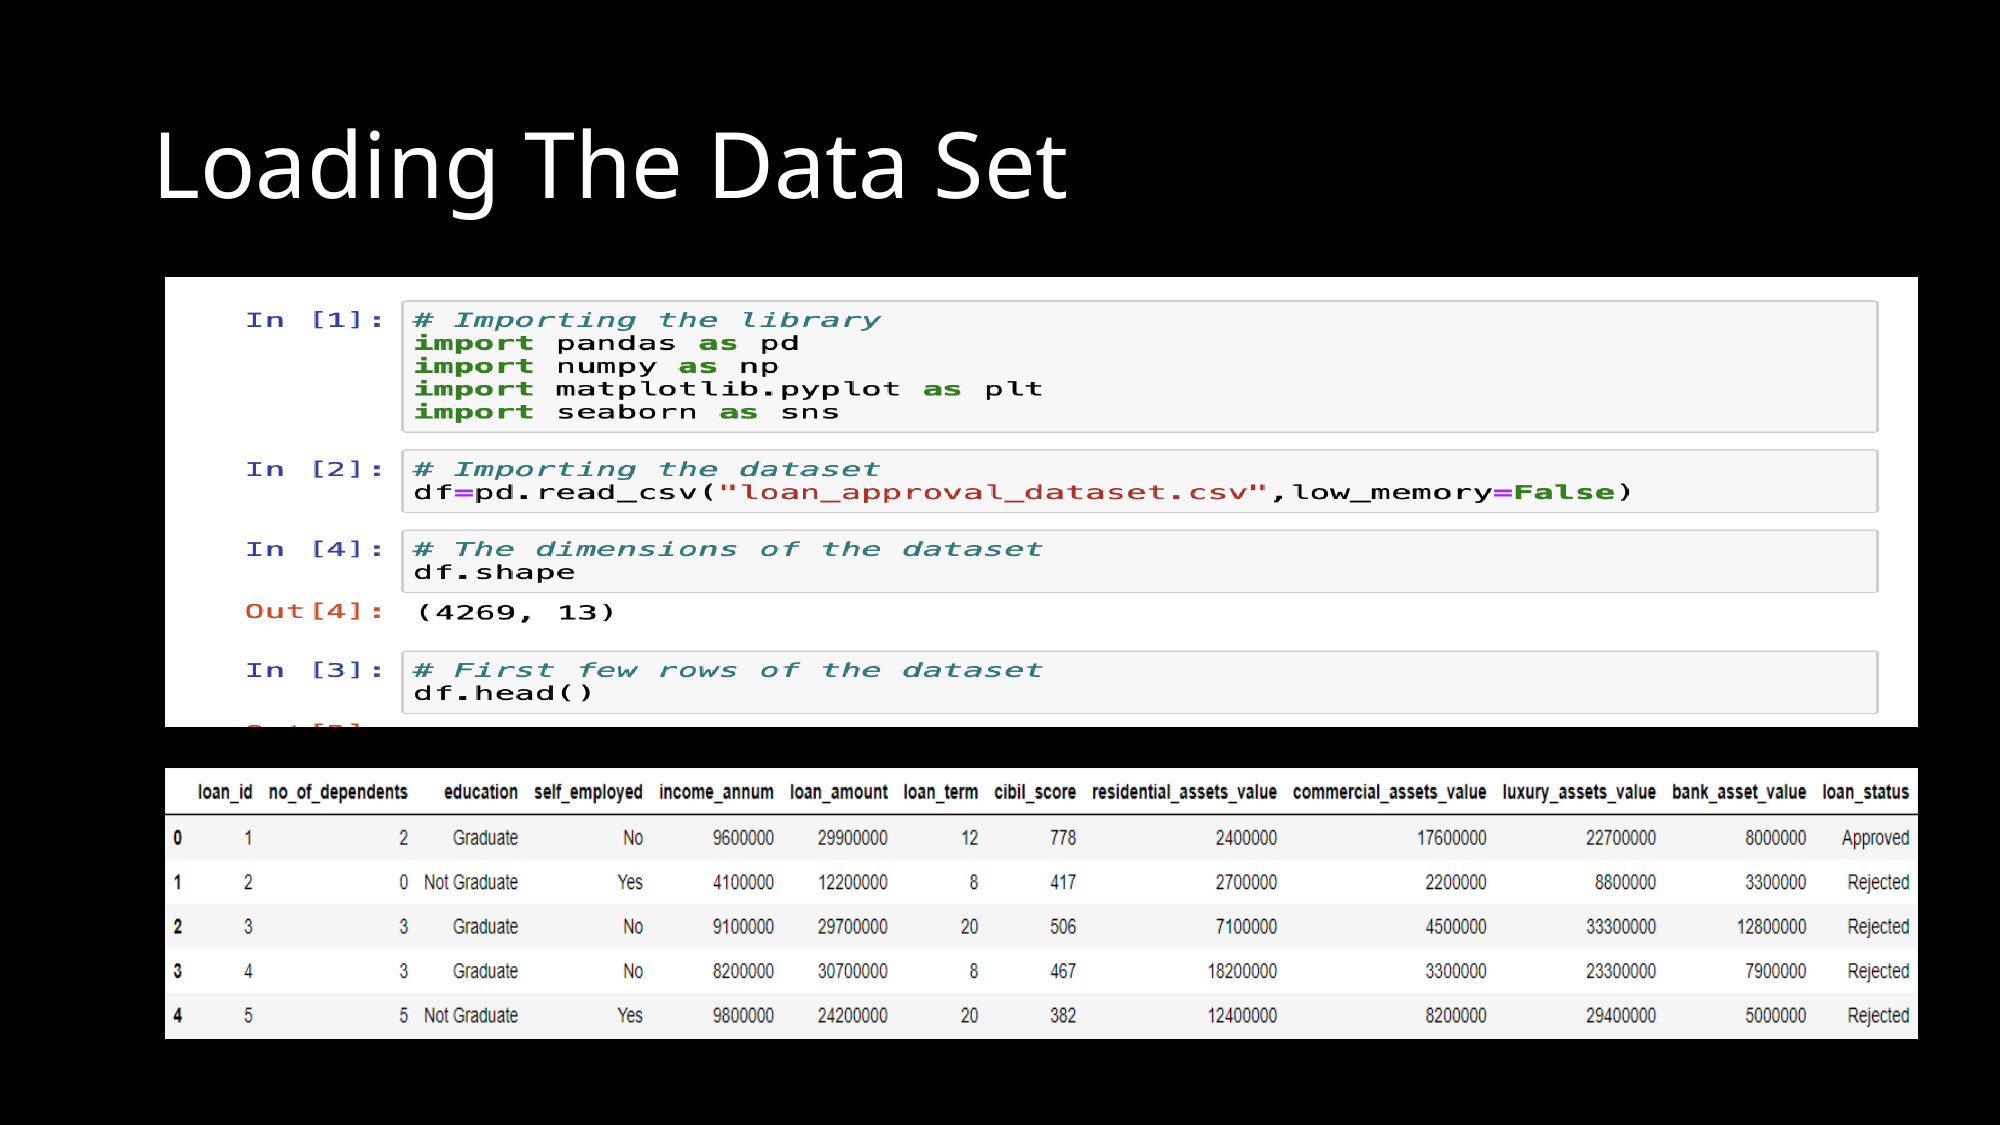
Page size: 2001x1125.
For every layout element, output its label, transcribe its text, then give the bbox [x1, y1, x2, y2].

picture [164, 767, 1919, 1040]
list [164, 276, 1919, 727]
title Loading The Data Set [137, 59, 1863, 278]
